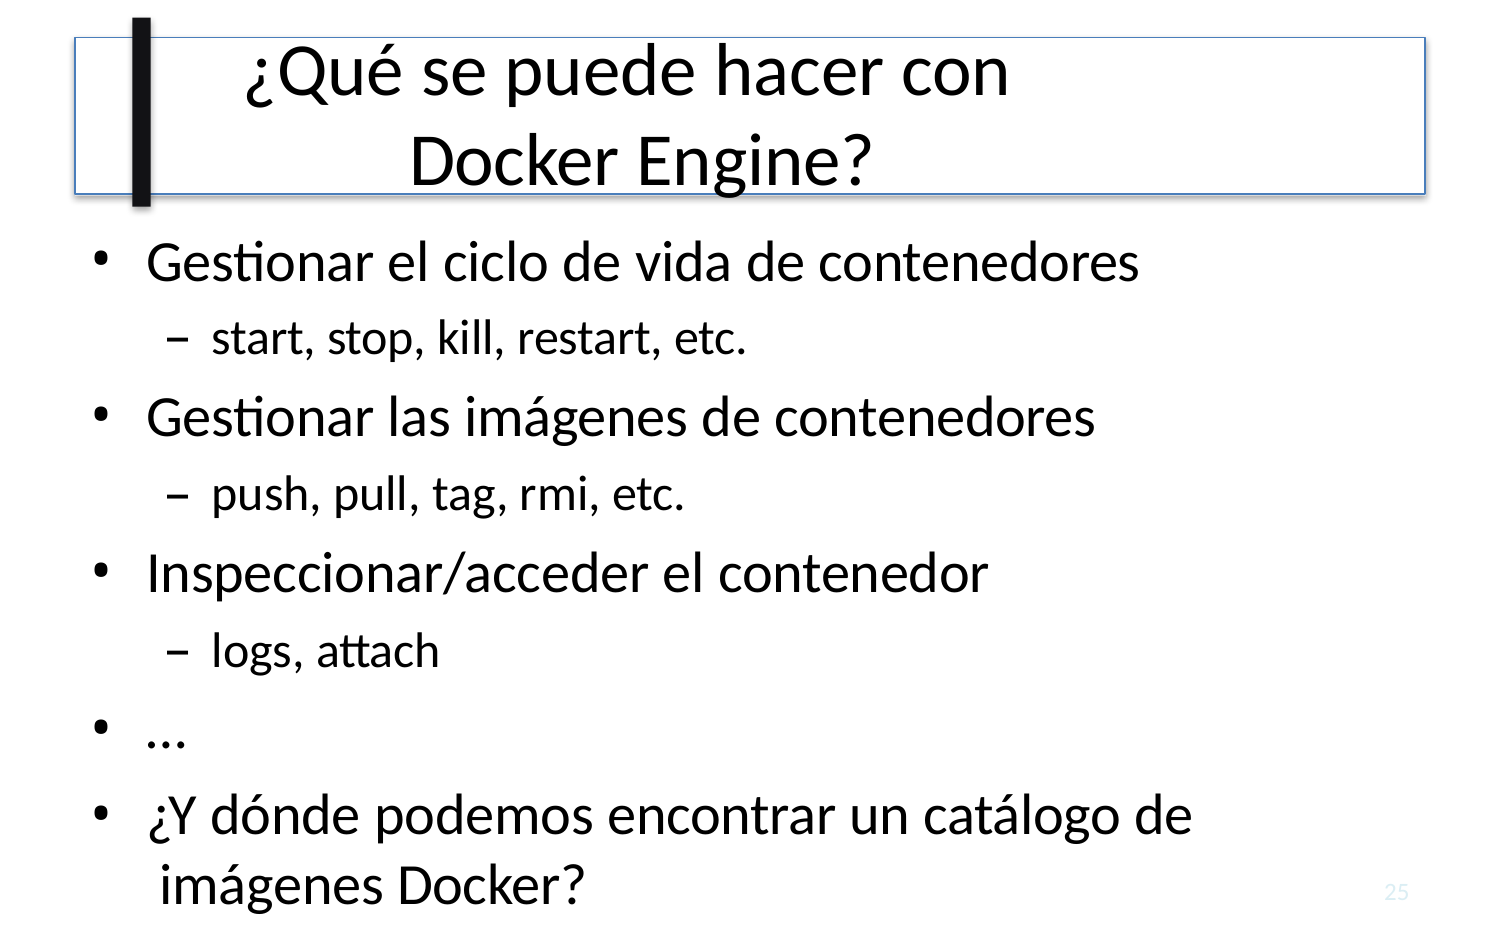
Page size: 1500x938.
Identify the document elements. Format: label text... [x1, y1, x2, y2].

text_box 25 [1382, 872, 1412, 905]
title ¿Qué se puede hacer con Docker Engine? [240, 18, 1015, 201]
picture [66, 13, 1434, 207]
text_box Gestionar el ciclo de vida de contenedores start, stop, kill, restart, etc. Gestionar las imágenes de contenedores push, pull, tag, rmi, etc. Inspeccionar/acceder el contenedor logs, attach … ¿Y dónde podemos encontrar un catálogo de imágenes Docker? [87, 206, 1207, 917]
